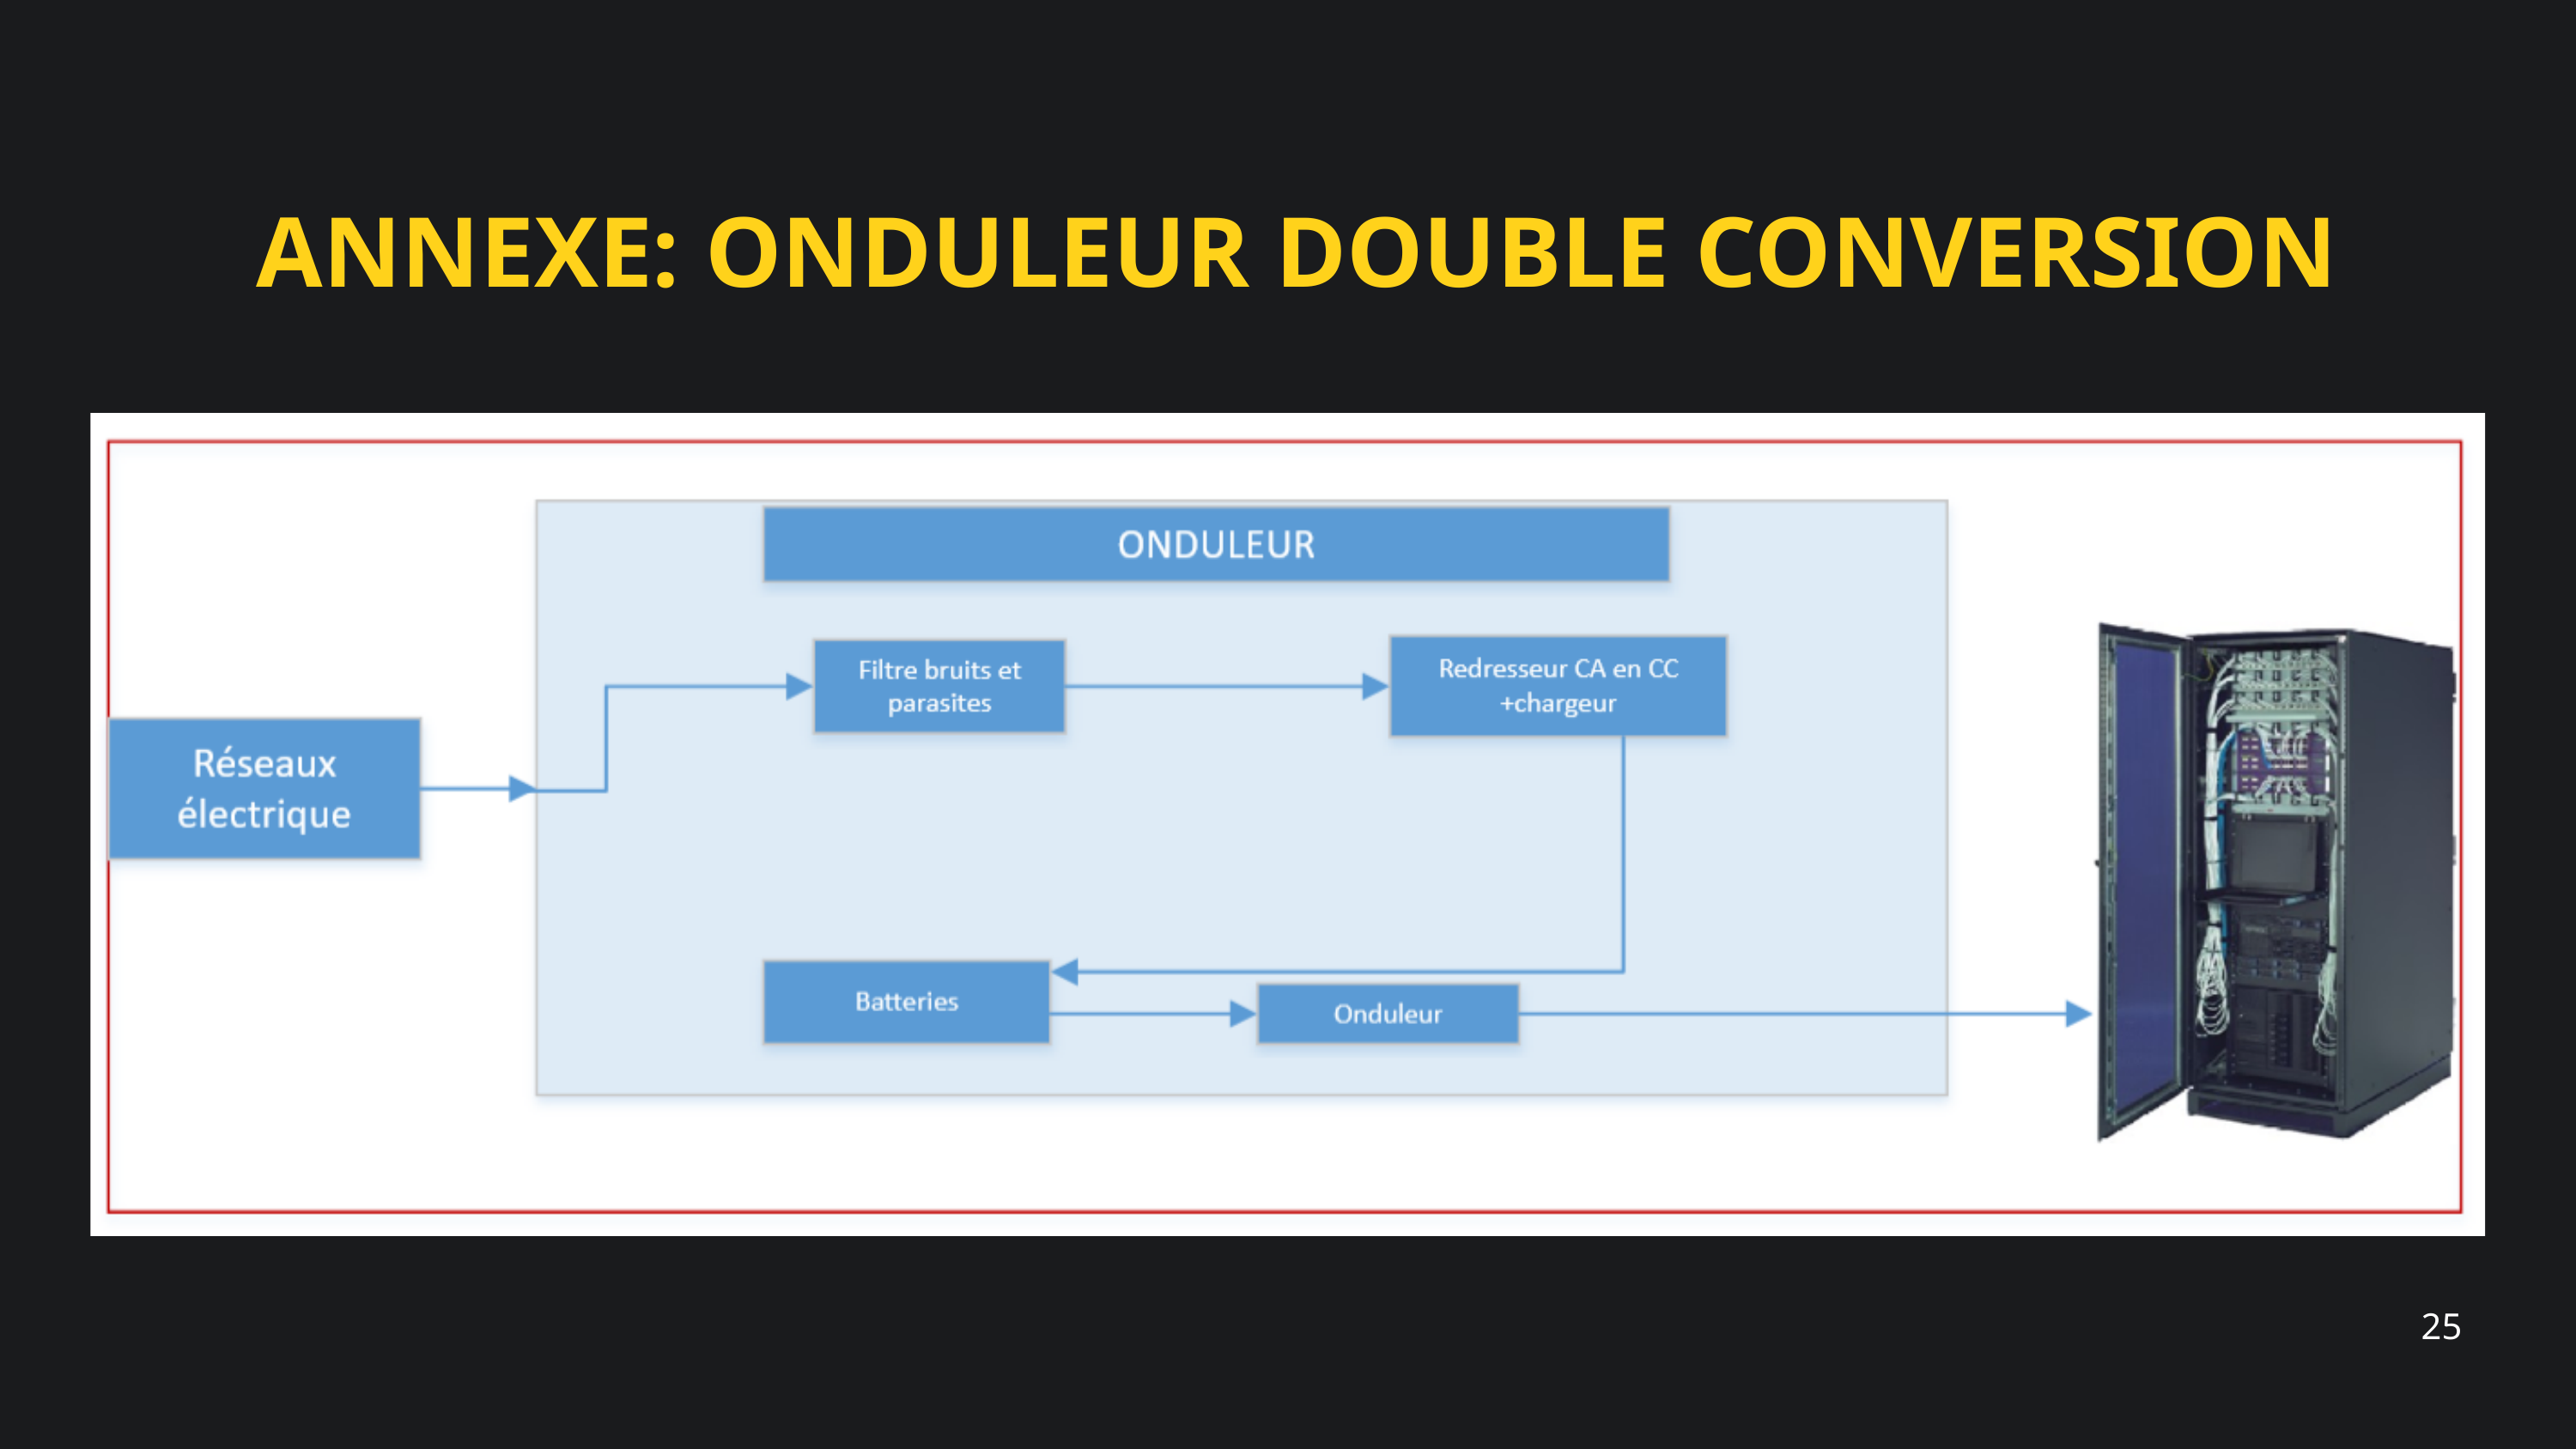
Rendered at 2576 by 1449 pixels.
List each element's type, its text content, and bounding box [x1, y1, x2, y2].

text_box ANNEXE: ONDULEUR DOUBLE CONVERSION [58, 152, 2536, 307]
text_box [90, 413, 2486, 1236]
text_box 25 [2421, 1296, 2463, 1348]
